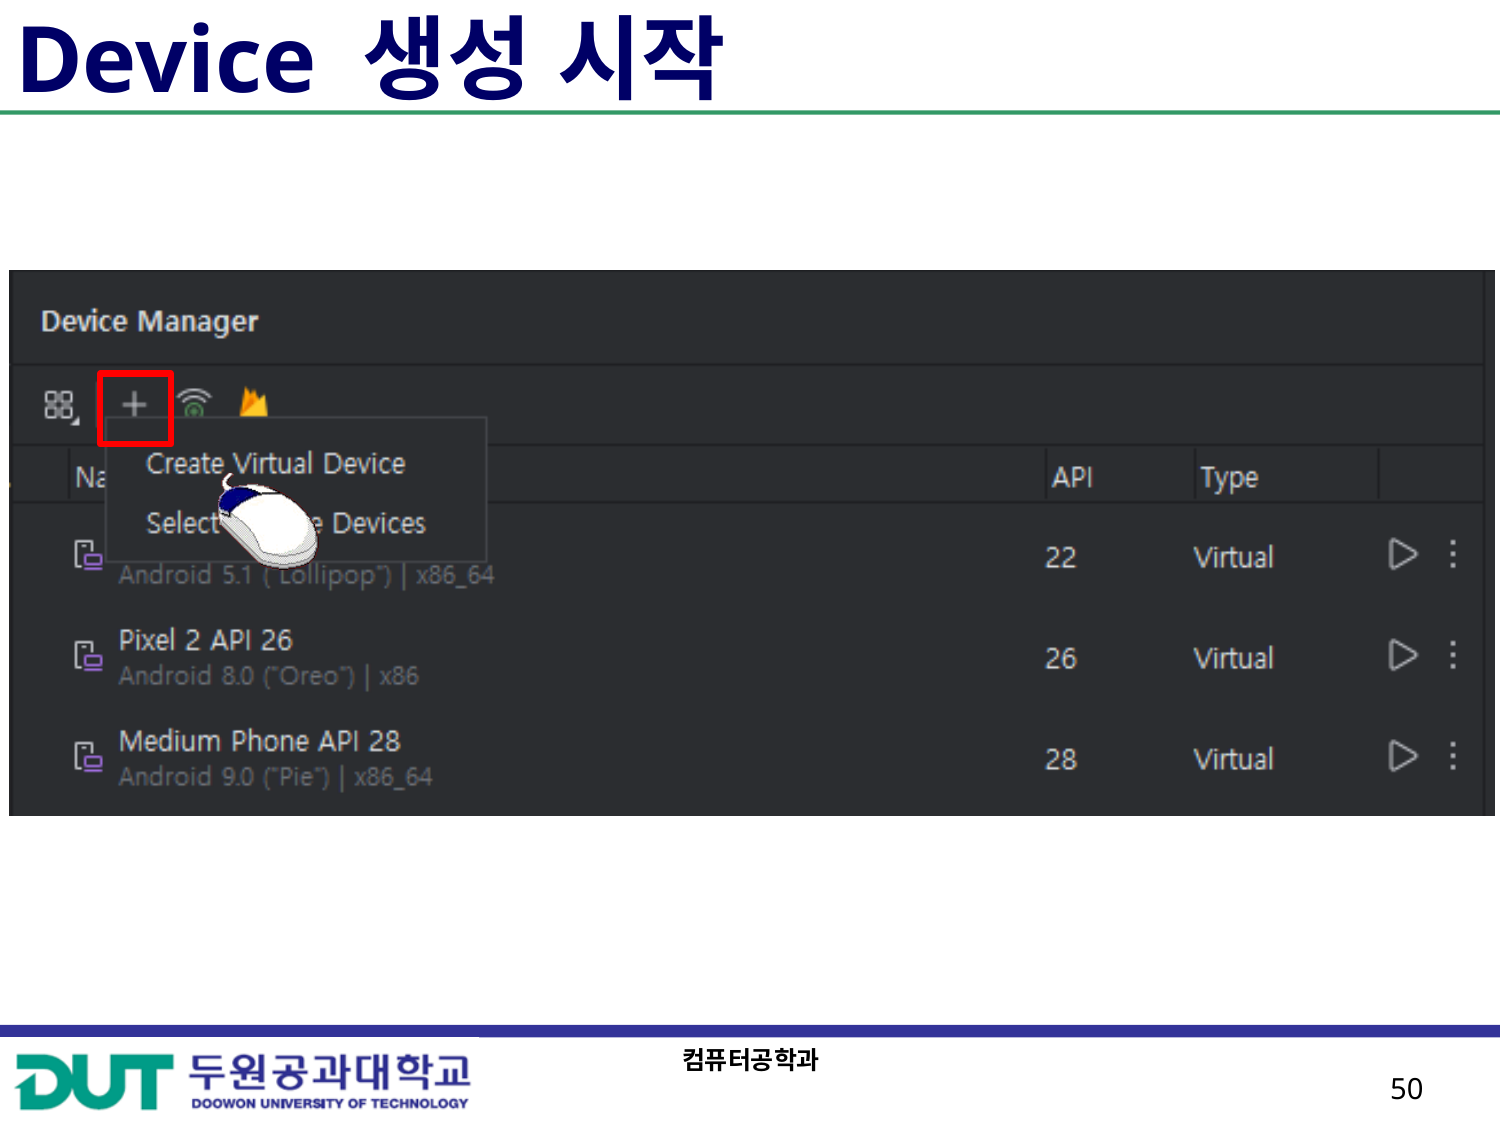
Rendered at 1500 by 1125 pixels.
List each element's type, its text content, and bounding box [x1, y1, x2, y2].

picture [8, 269, 1495, 816]
picture [0, 1037, 479, 1125]
title Device 생성 시작 [0, 0, 1500, 113]
